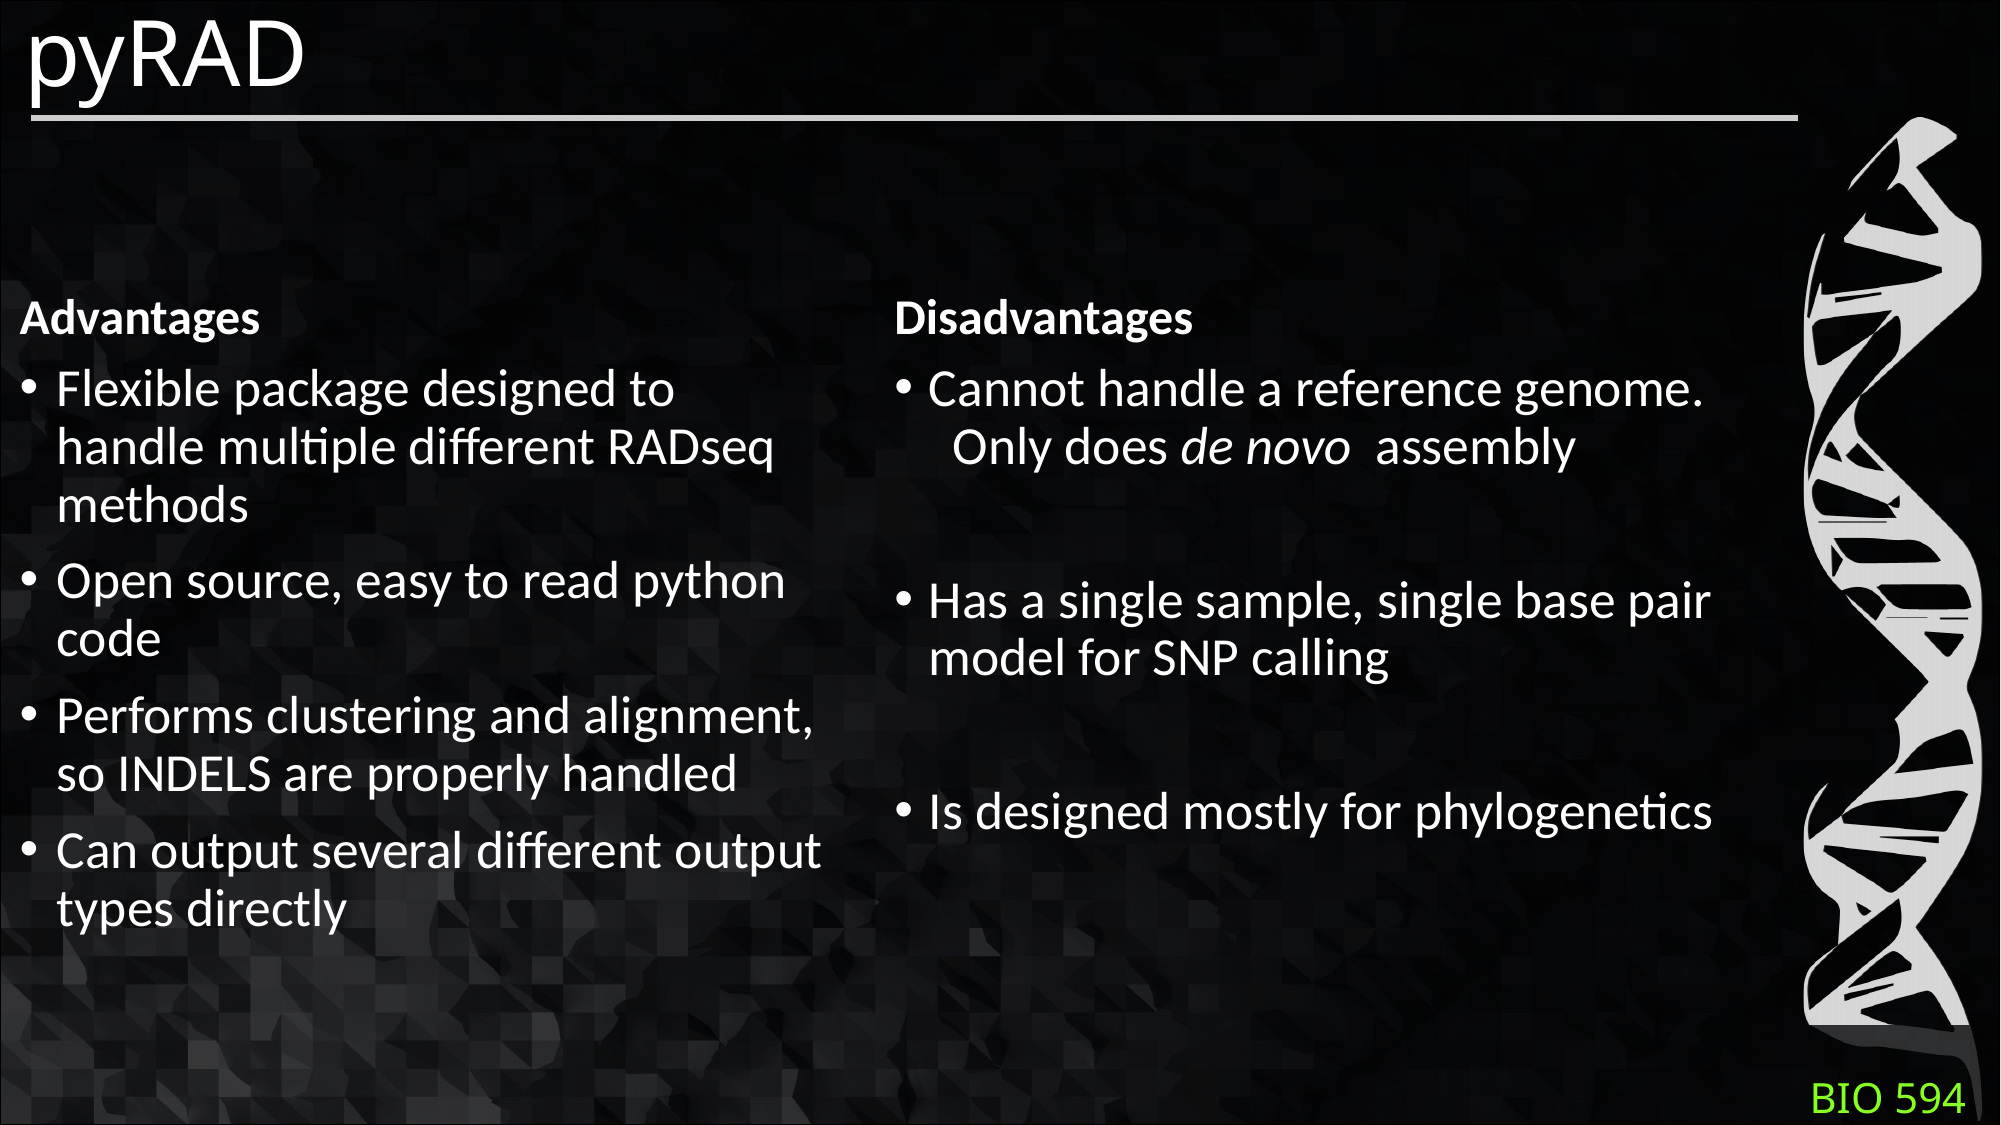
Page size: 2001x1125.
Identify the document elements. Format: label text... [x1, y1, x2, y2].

text_box BIO 594 [1777, 1069, 1970, 1125]
list Advantages [4, 217, 851, 352]
list Cannot handle a reference genome. Only does de novo assembly Has a single sample, single base pair model for SNP calling Is designed mostly for phylogenetics [879, 352, 1730, 957]
picture [1, 1, 1999, 1124]
list Flexible package designed to handle multiple different RADseq methods Open source, easy to read python code Performs clustering and alignment, so INDELS are properly handled Can output several different output types directly [4, 352, 851, 957]
list Disadvantages [879, 217, 1730, 352]
title pyRAD [9, 0, 1735, 218]
